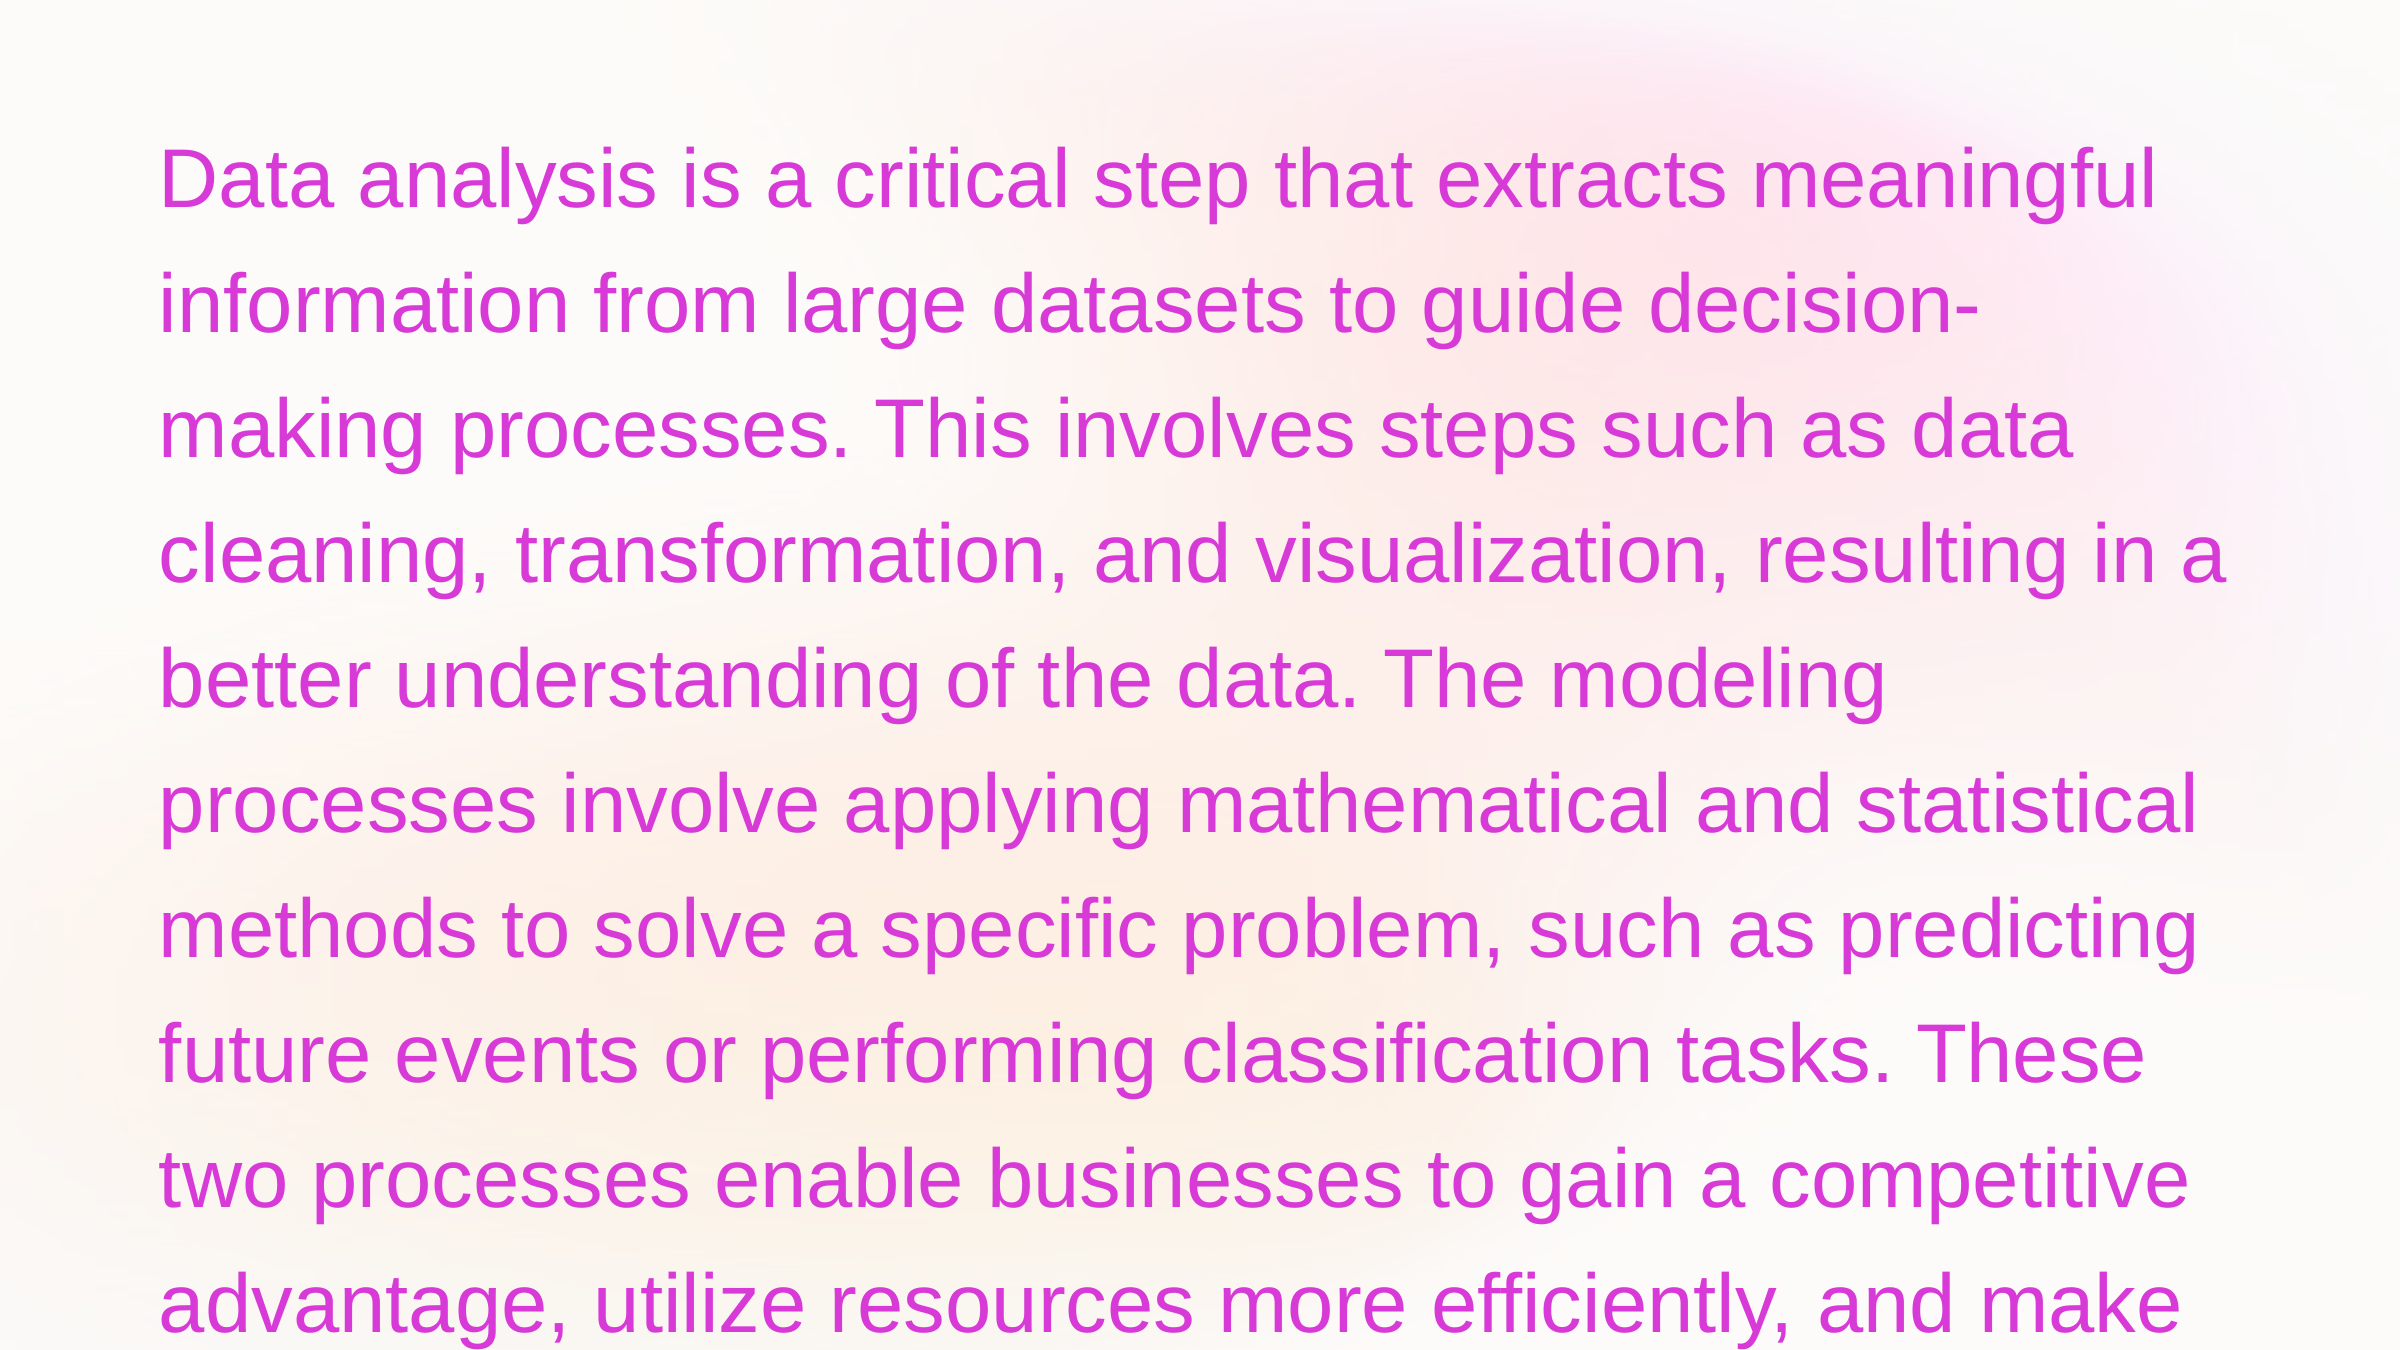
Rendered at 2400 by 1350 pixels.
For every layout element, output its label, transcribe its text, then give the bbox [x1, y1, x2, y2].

text_box Data analysis is a critical step that extracts meaningful information from large datasets to guide decision-making processes. This involves steps such as data cleaning, transformation, and visualization, resulting in a better understanding of the data. The modeling processes involve applying mathematical and statistical methods to solve a specific problem, such as predicting future events or performing classification tasks. These two processes enable businesses to gain a competitive advantage, utilize resources more efficiently, and make strategic decisions. [158, 99, 2241, 1251]
